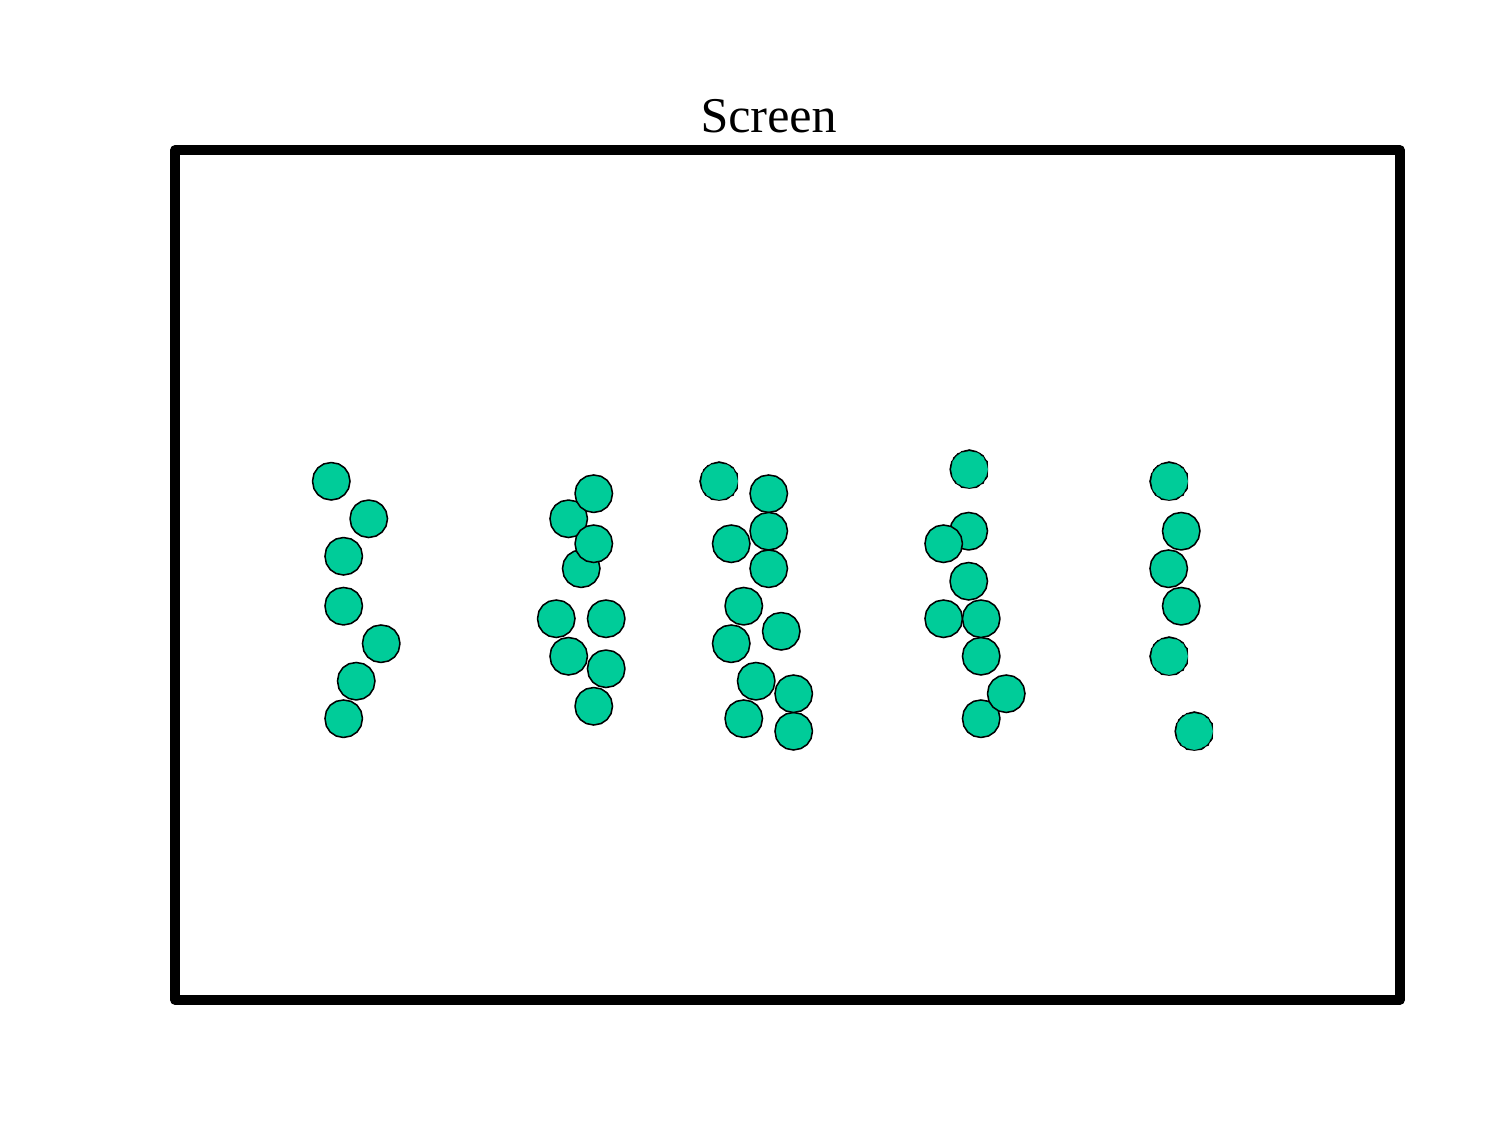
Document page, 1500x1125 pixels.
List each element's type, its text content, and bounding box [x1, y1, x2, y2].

title Screen [698, 80, 839, 143]
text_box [169, 145, 1405, 1005]
